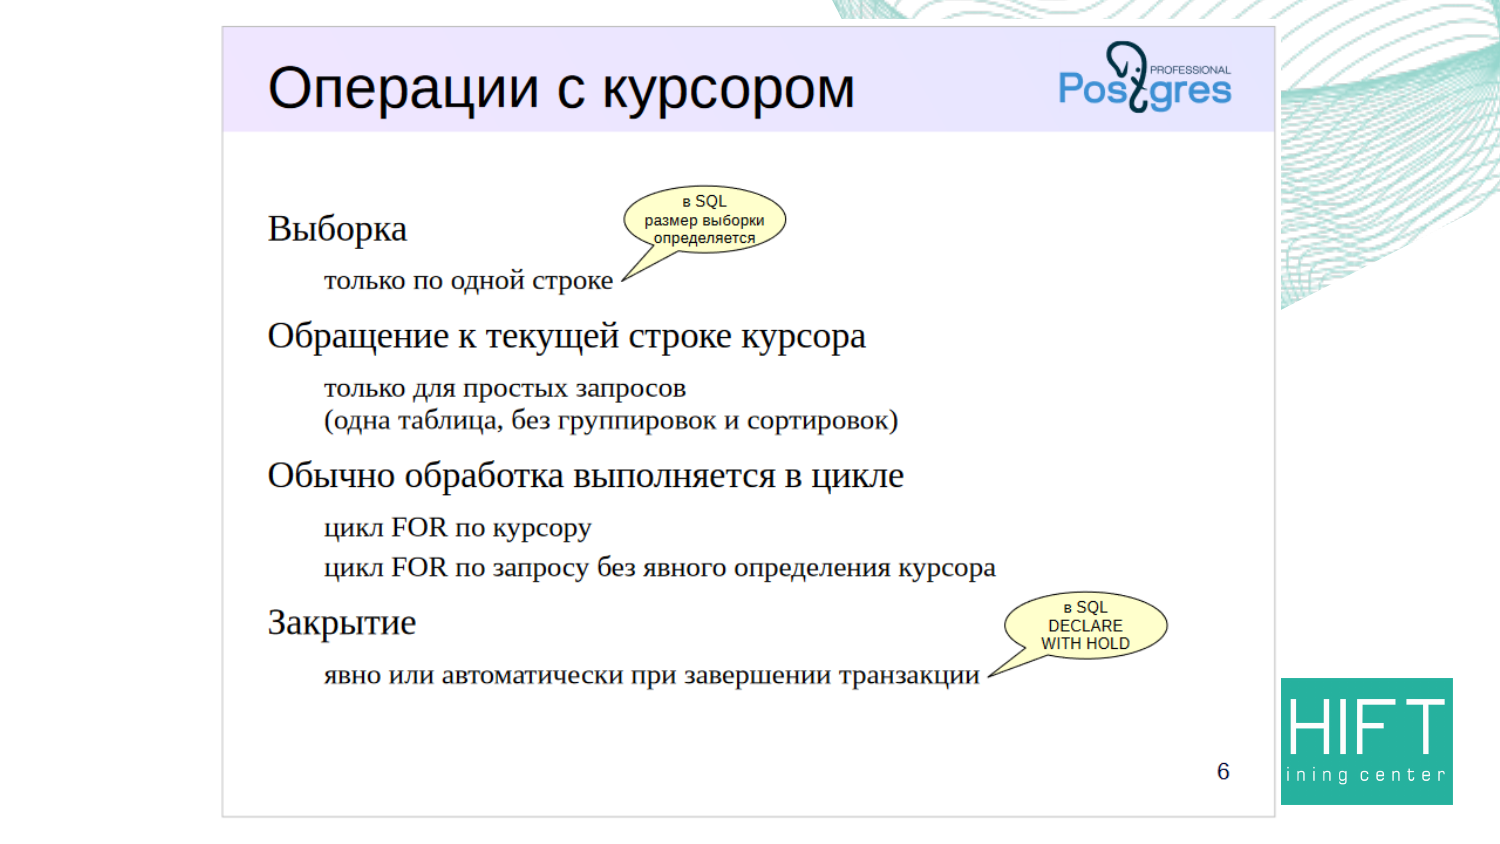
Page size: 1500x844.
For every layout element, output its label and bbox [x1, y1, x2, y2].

picture [218, 19, 1453, 825]
